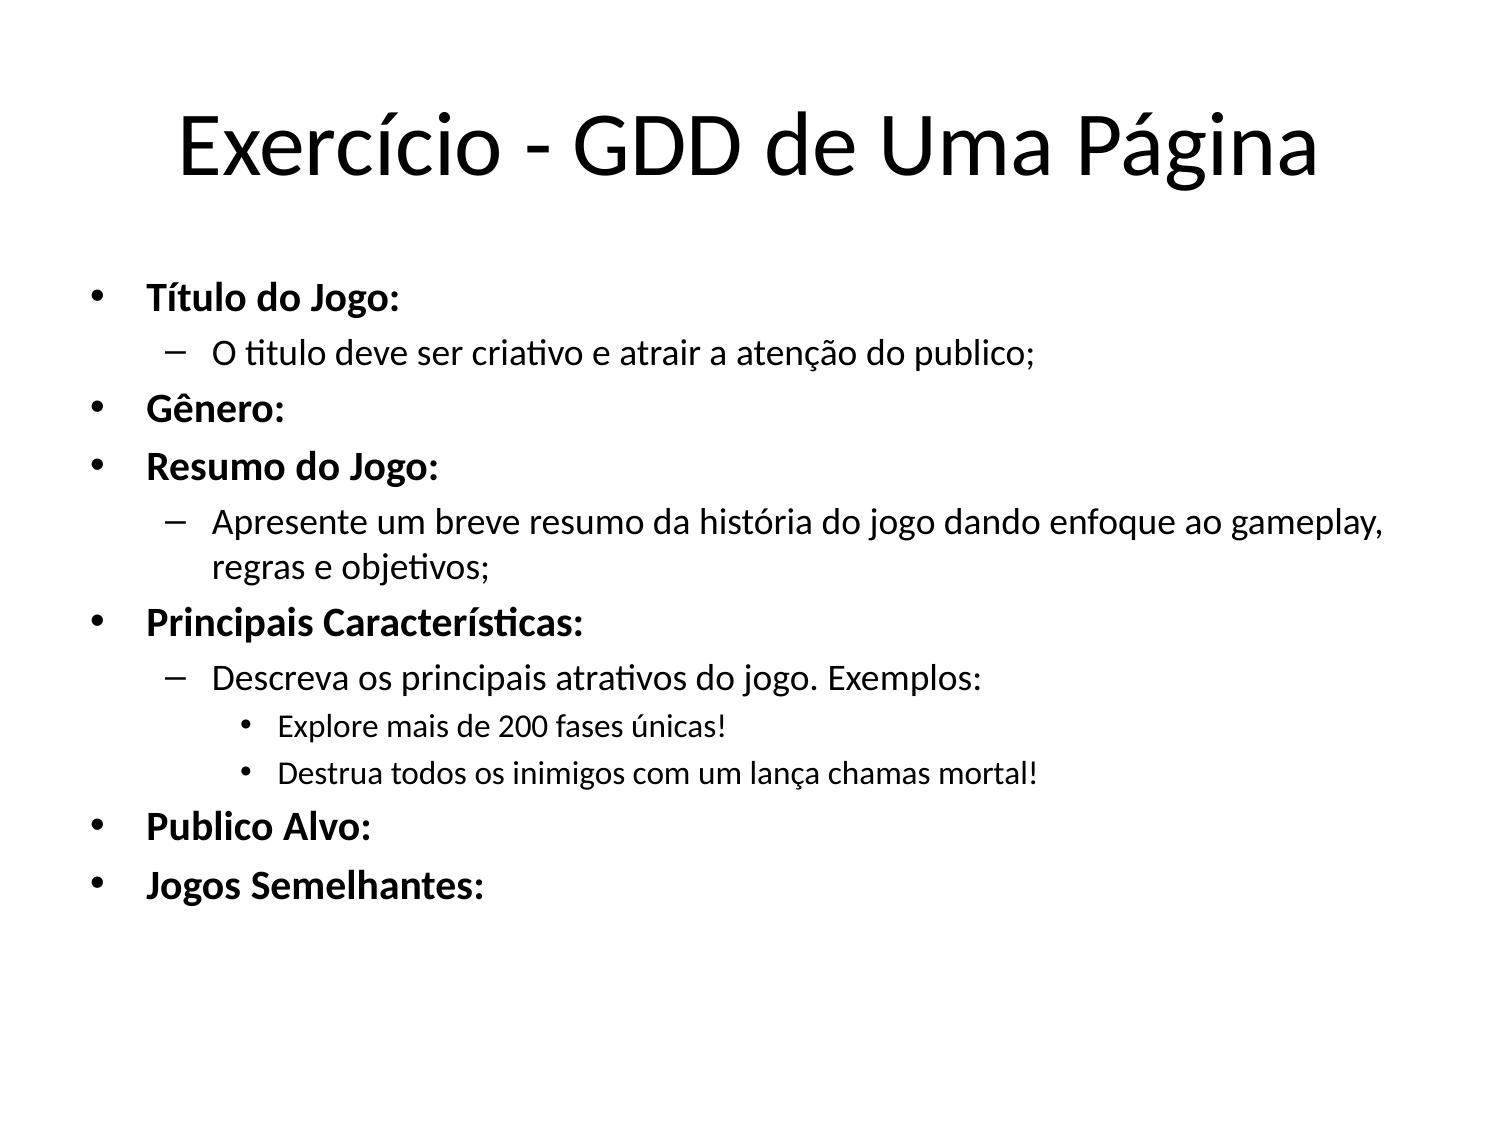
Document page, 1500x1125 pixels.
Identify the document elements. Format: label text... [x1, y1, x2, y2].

list Título do Jogo: O titulo deve ser criativo e atrair a atenção do publico; Gênero: Resumo do Jogo: Apresente um breve resumo da história do jogo dando enfoque ao gameplay, regras e objetivos; Principais Características: Descreva os principais atrativos do jogo. Exemplos: Explore mais de 200 fases únicas! Destrua todos os inimigos com um lança chamas mortal! Publico Alvo: Jogos Semelhantes: [75, 262, 1425, 1005]
title Exercício - GDD de Uma Página [75, 45, 1425, 233]
